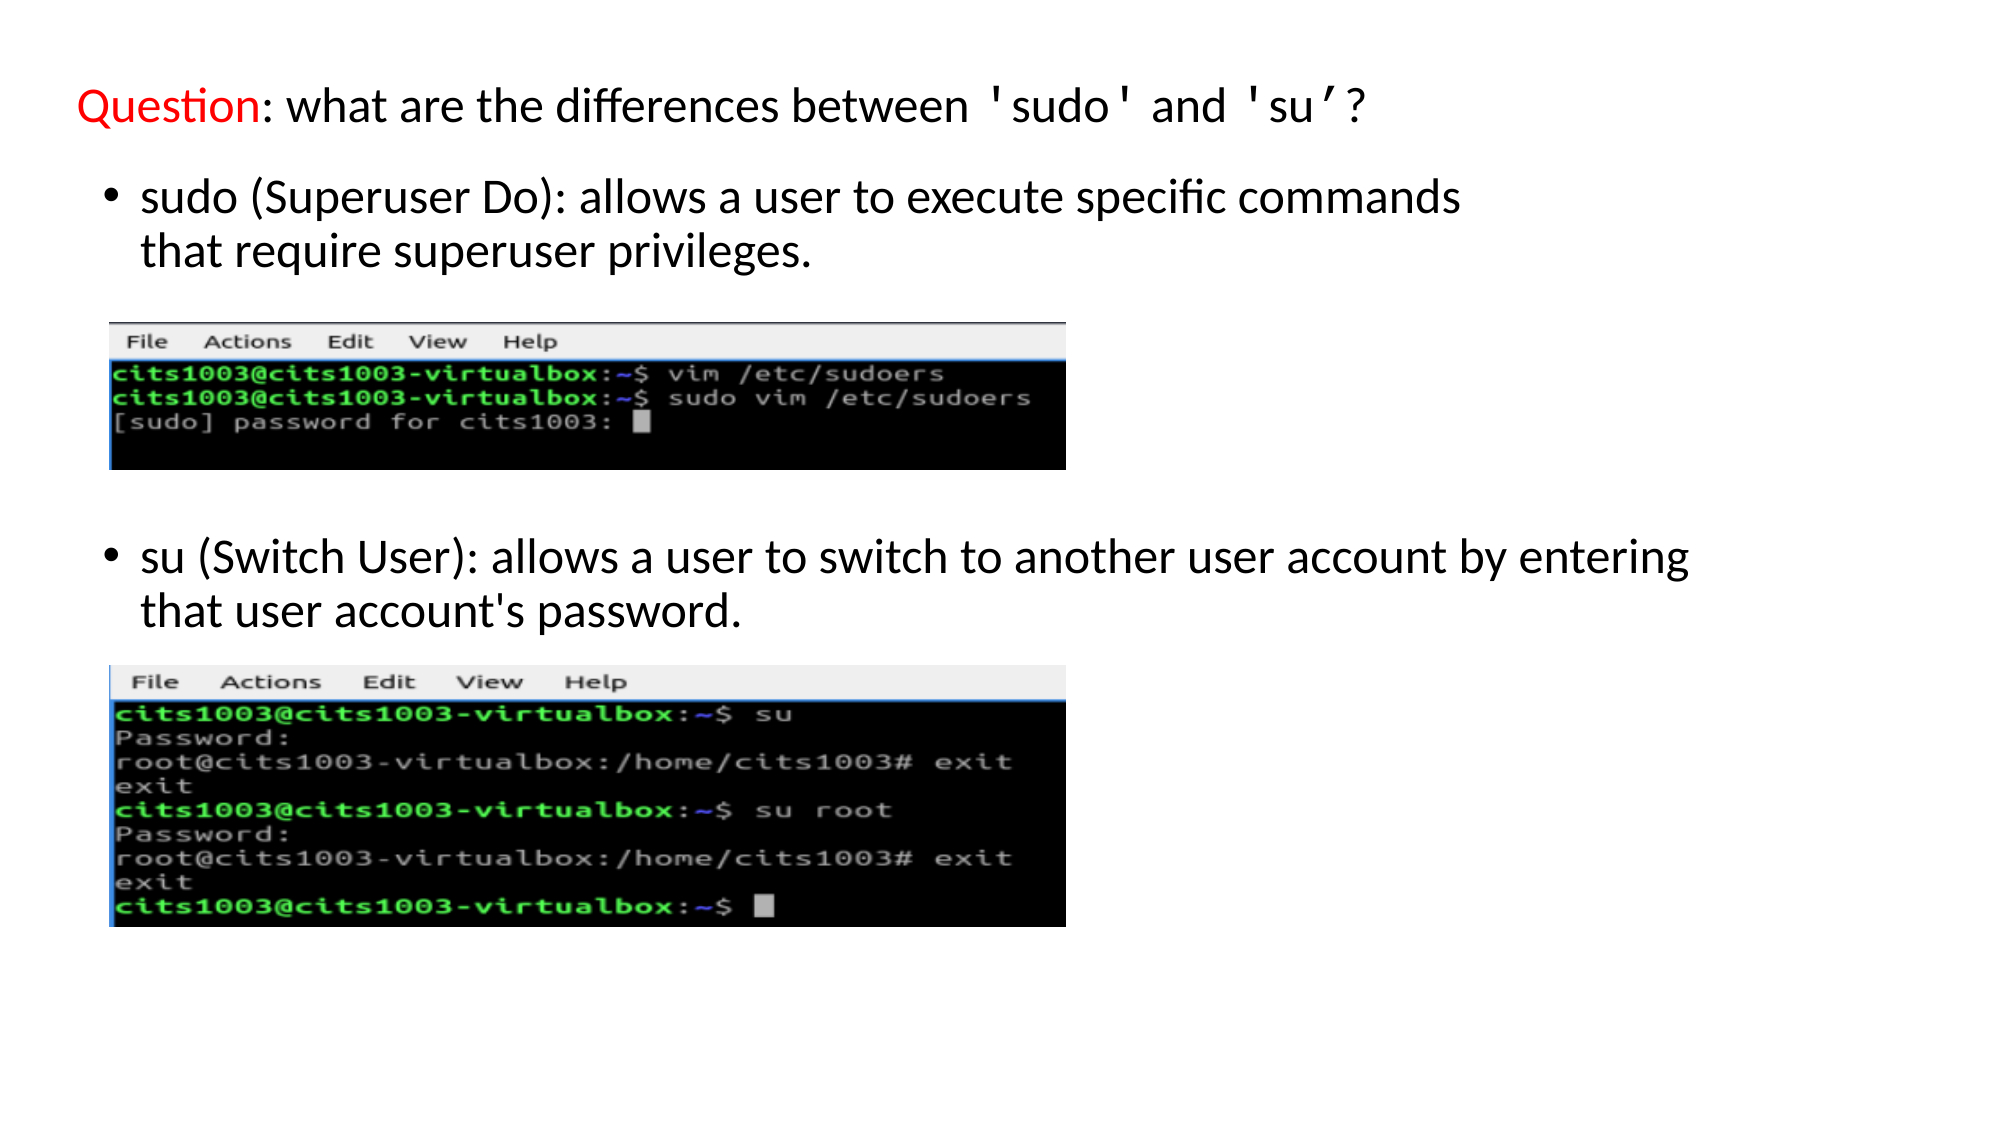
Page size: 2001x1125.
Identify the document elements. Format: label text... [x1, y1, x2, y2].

text_box su (Switch User): allows a user to switch to another user account by entering that user account's password. [87, 523, 1710, 649]
list sudo (Superuser Do): allows a user to execute specific commands that require superuser privileges. [87, 162, 1559, 289]
picture [109, 665, 1066, 927]
picture [109, 322, 1066, 470]
text_box Question: what are the differences between 'sudo' and 'su’? [61, 72, 1472, 163]
